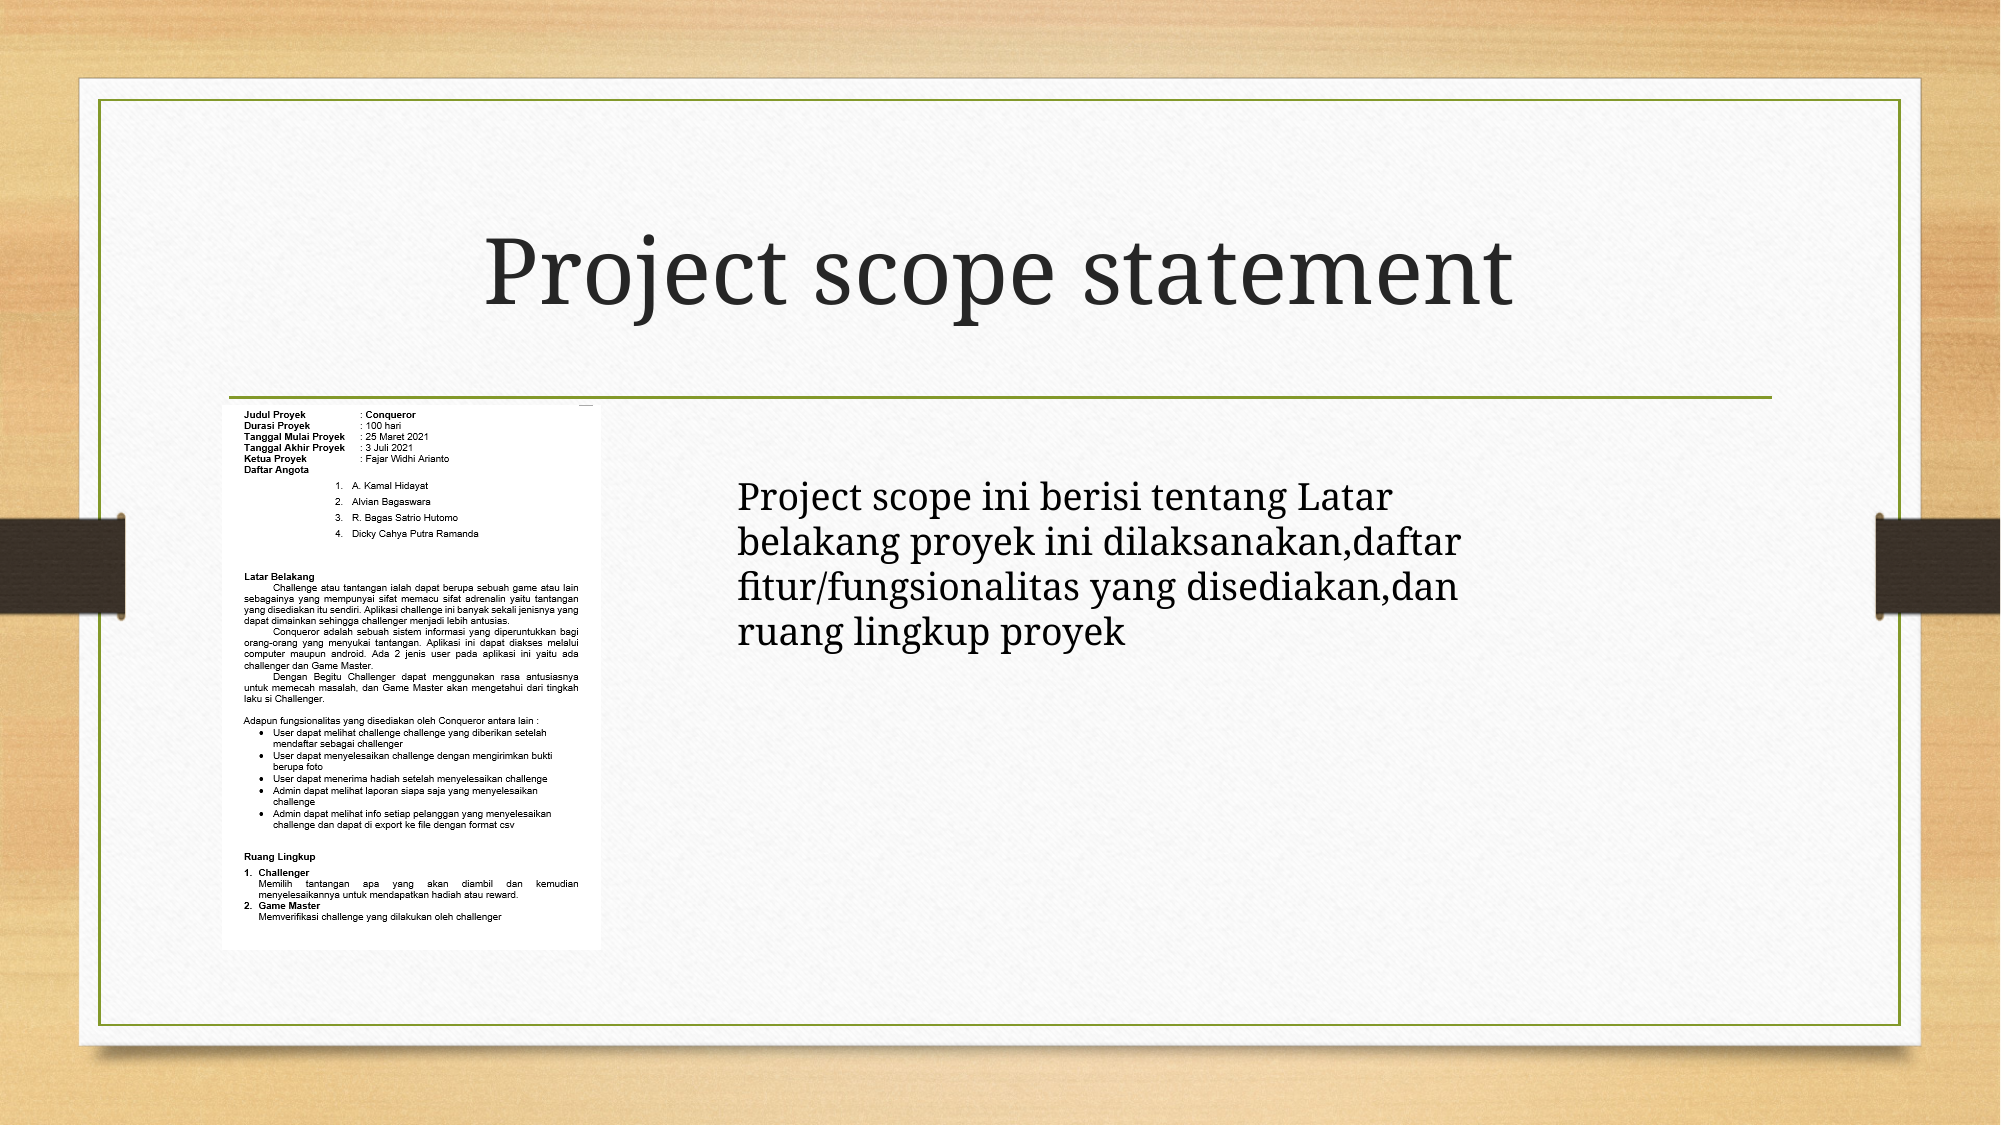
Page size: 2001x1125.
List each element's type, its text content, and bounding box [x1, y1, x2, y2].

picture [0, 0, 2001, 1125]
text_box Project scope ini berisi tentang Latar belakang proyek ini dilaksanakan,daftar fitur/fungsionalitas yang disediakan,dan ruang lingkup proyek [722, 465, 1555, 661]
title Project scope statement [212, 161, 1788, 375]
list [222, 404, 601, 950]
